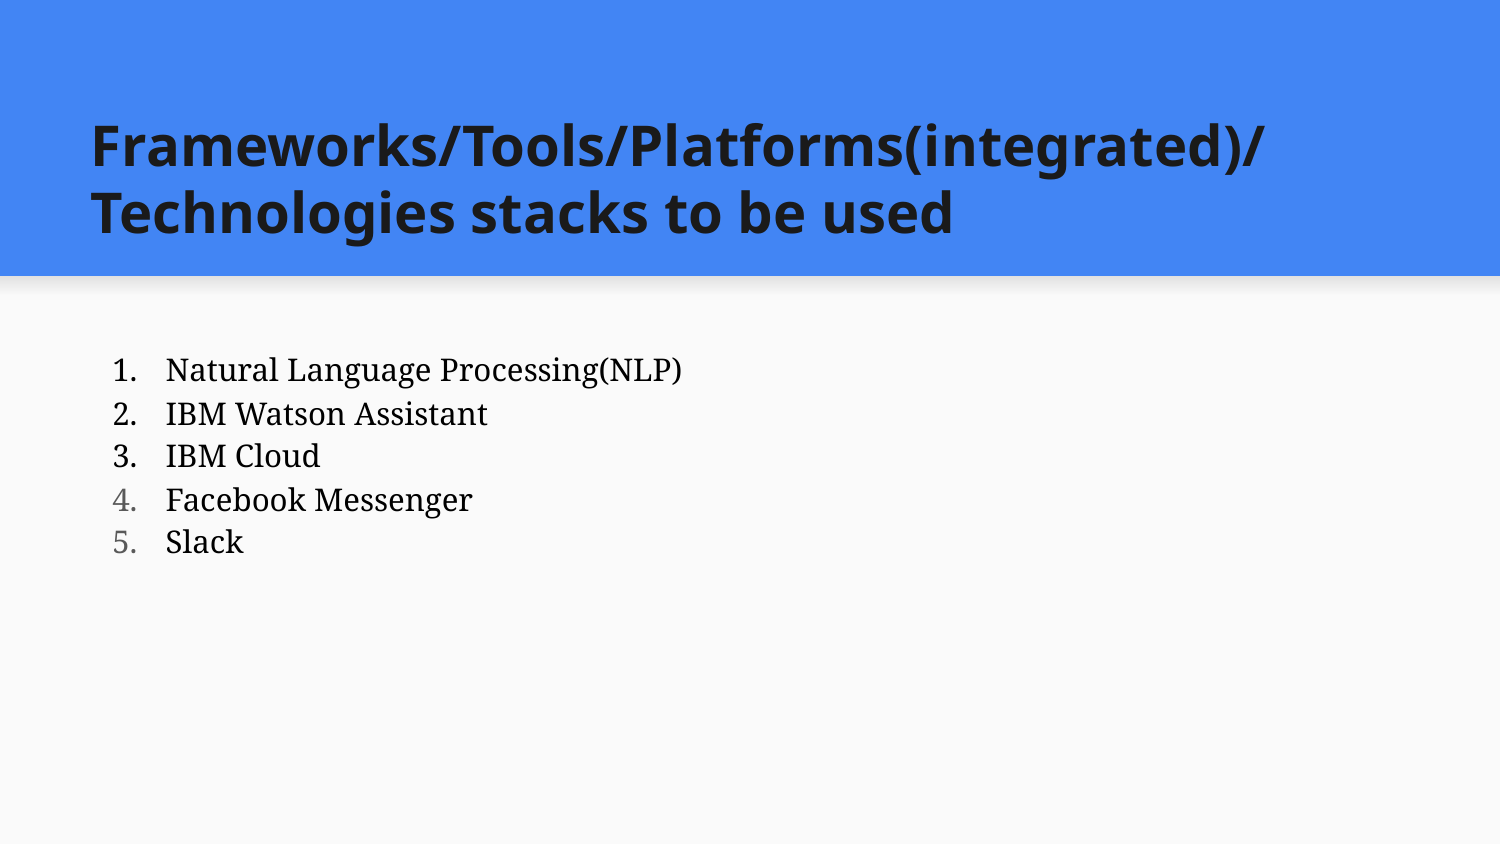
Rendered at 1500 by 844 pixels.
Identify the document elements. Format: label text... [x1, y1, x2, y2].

text_box Frameworks/Tools/Platforms(integrated)/Technologies stacks to be used [75, 95, 1425, 212]
text_box Natural Language Processing(NLP) IBM Watson Assistant IBM Cloud Facebook Messenger Slack [75, 330, 1337, 701]
